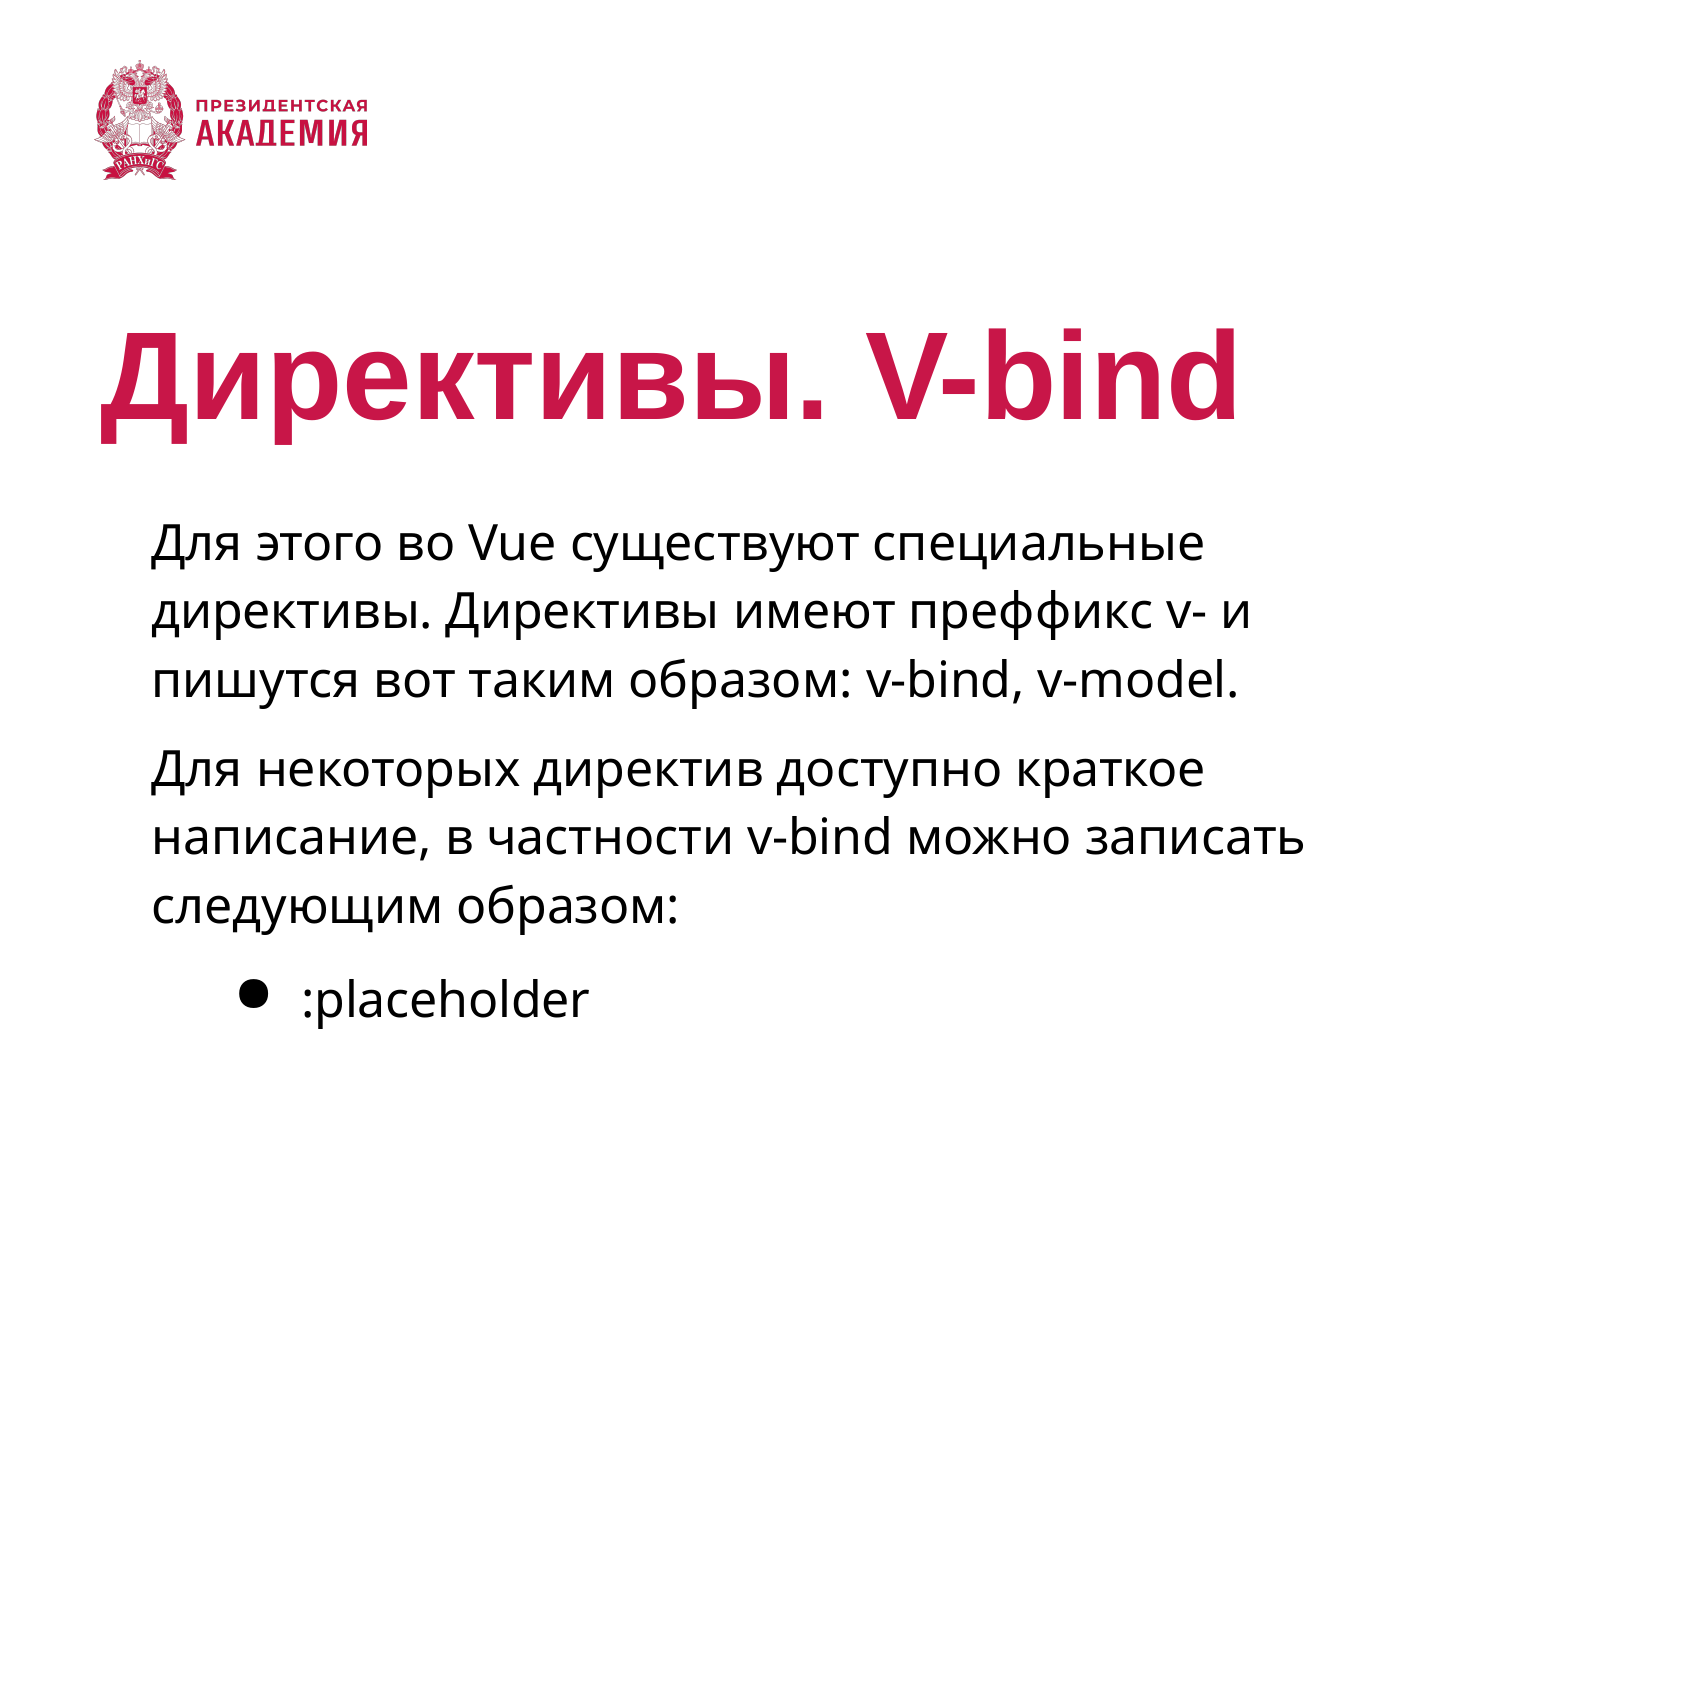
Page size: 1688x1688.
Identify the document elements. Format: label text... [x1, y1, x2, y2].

text_box Для этого во Vue существуют специальные директивы. Директивы имеют преффикс v- и пишутся вот таким образом: v-bind, v-model. Для некоторых директив доступно краткое написание, в частности v-bind можно записать следующим образом: :placеholder [149, 499, 1460, 1027]
title Директивы. V-bind [98, 292, 1249, 577]
picture [93, 60, 367, 181]
